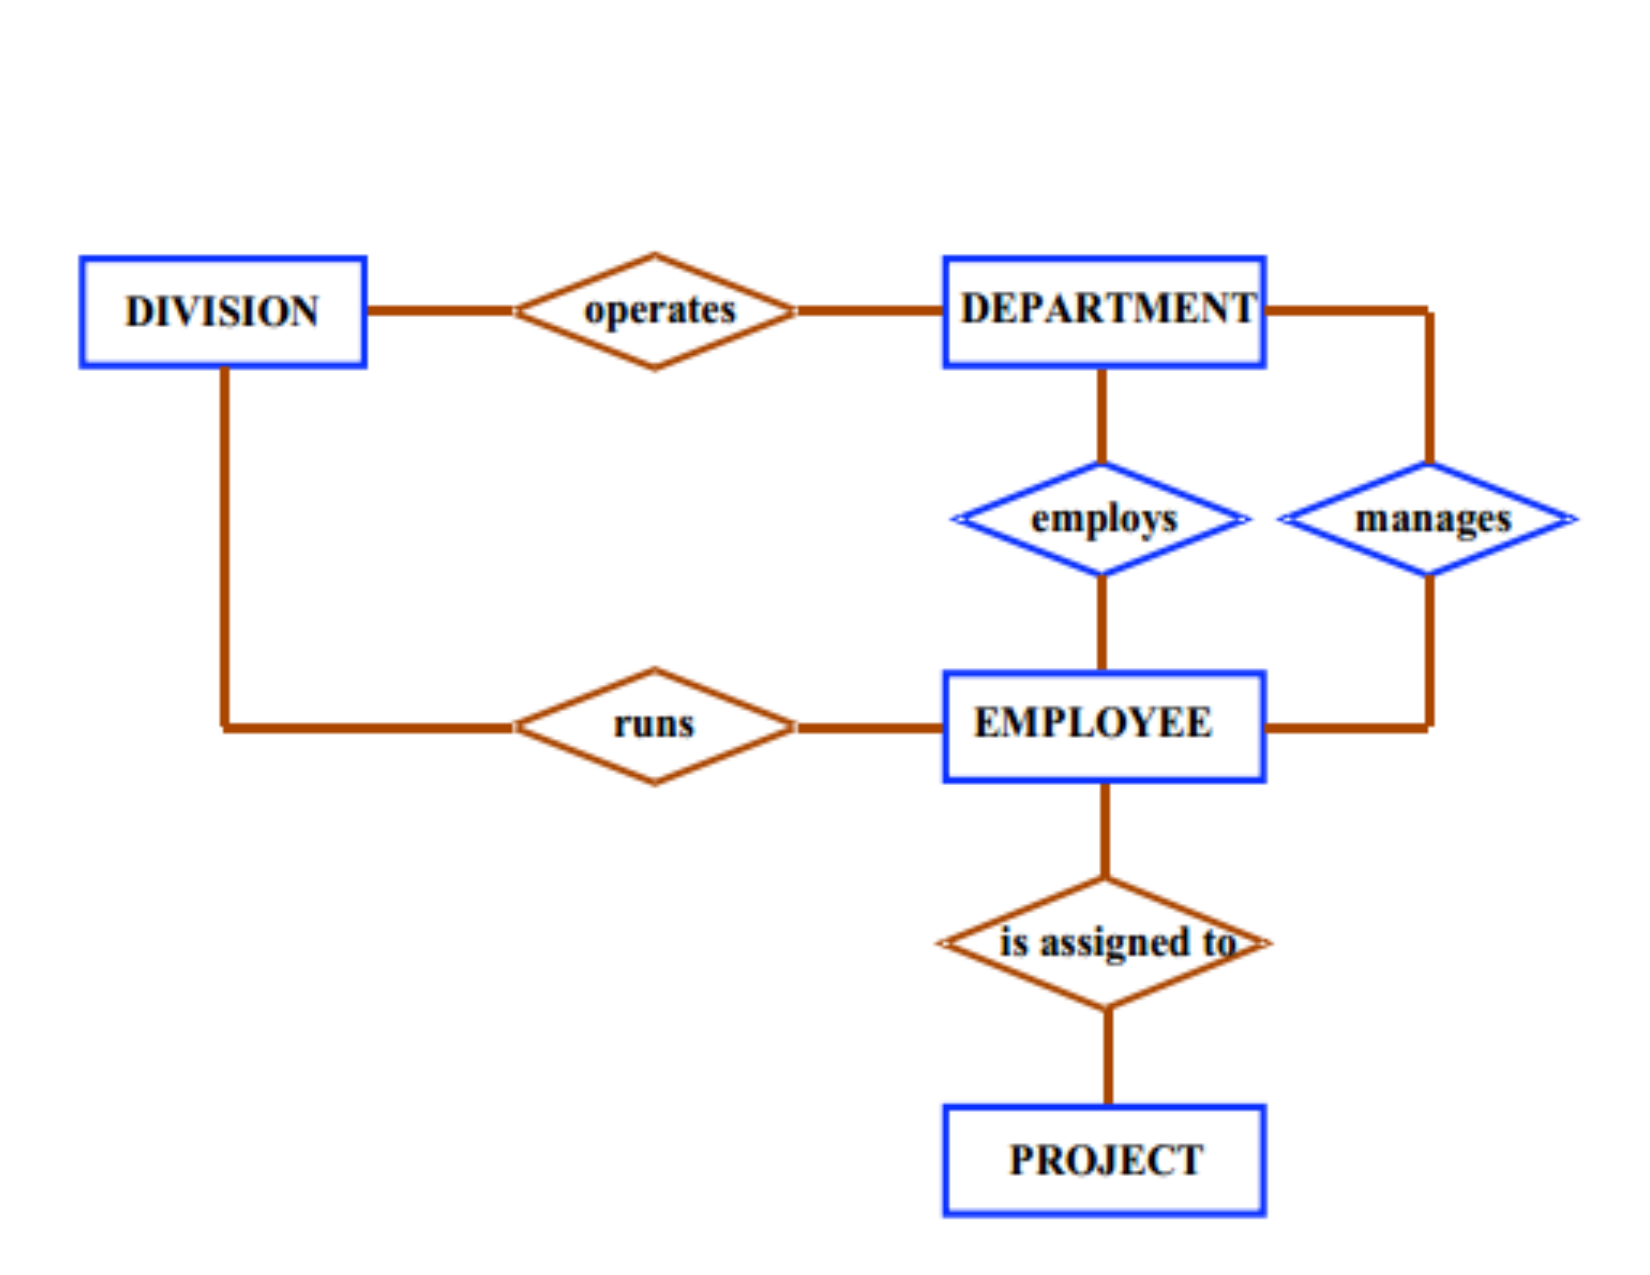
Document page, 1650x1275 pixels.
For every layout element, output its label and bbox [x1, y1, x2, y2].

list [40, 226, 1650, 1233]
